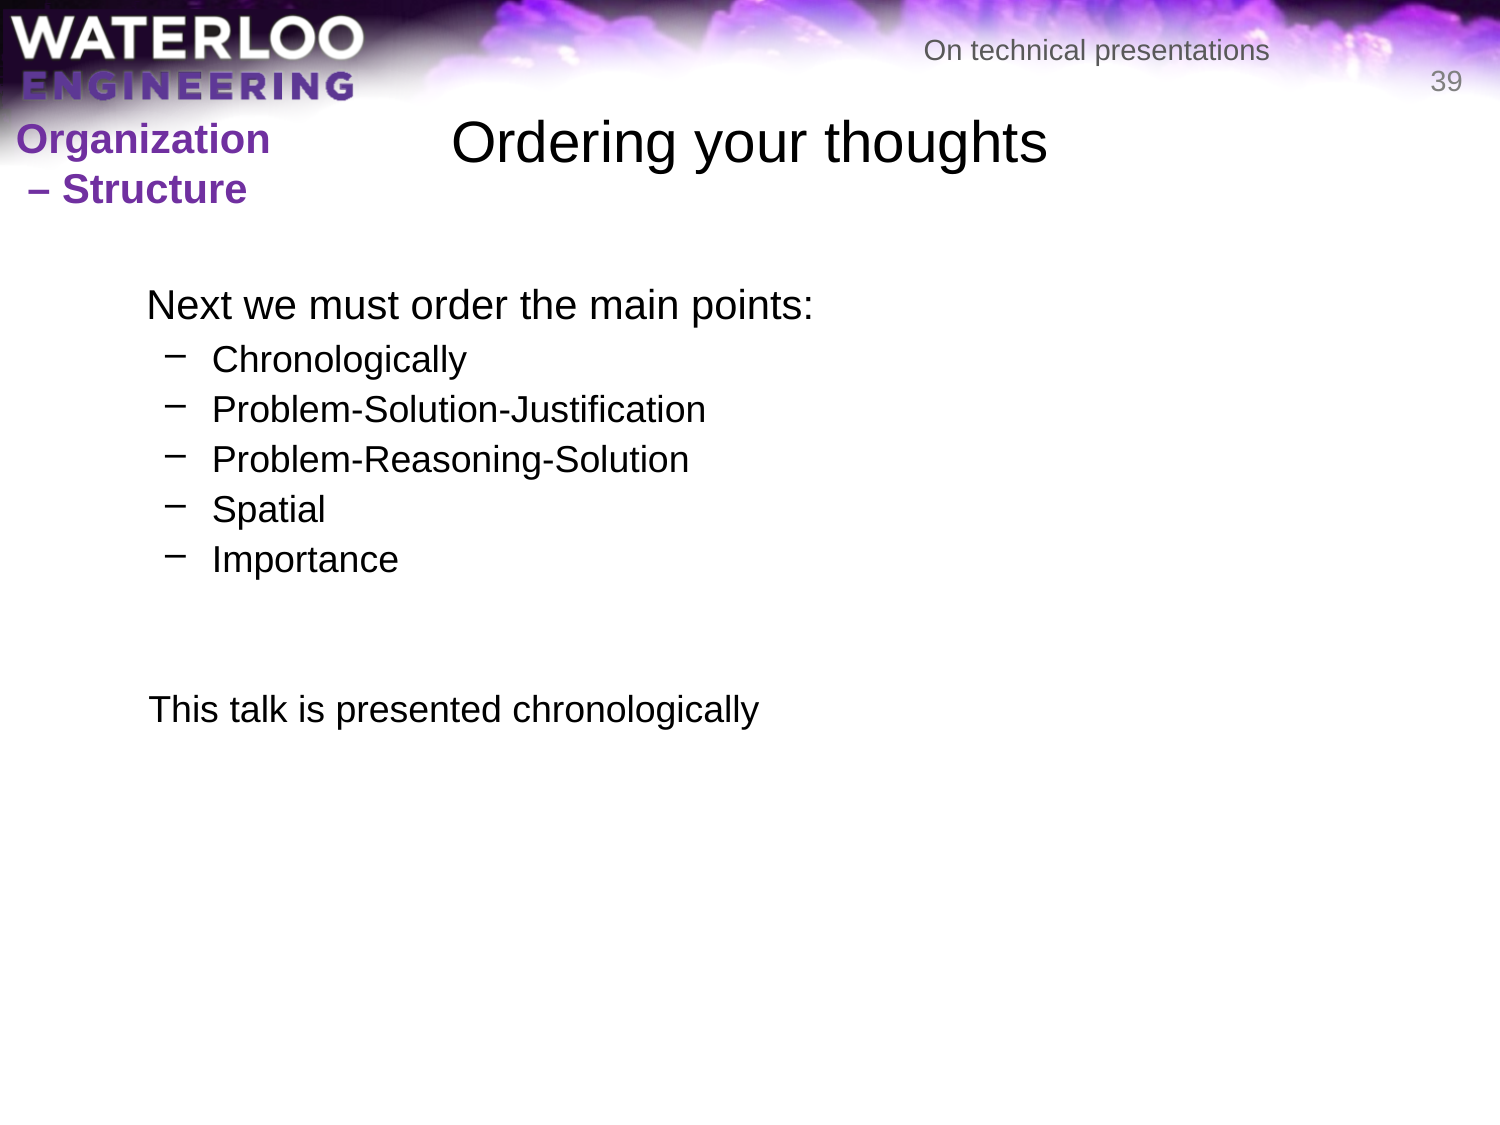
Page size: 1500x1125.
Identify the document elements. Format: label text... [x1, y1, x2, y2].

slide_number 39 [1127, 54, 1479, 134]
text_box Organization – Structure [1, 103, 425, 219]
title Ordering your thoughts [74, 44, 1426, 233]
picture [0, 0, 1500, 1125]
text_box Next we must order the main points: Chronologically Problem-Solution-Justification Problem-Reasoning-Solution Spatial Importance This talk is presented chronologically [75, 262, 1426, 1005]
